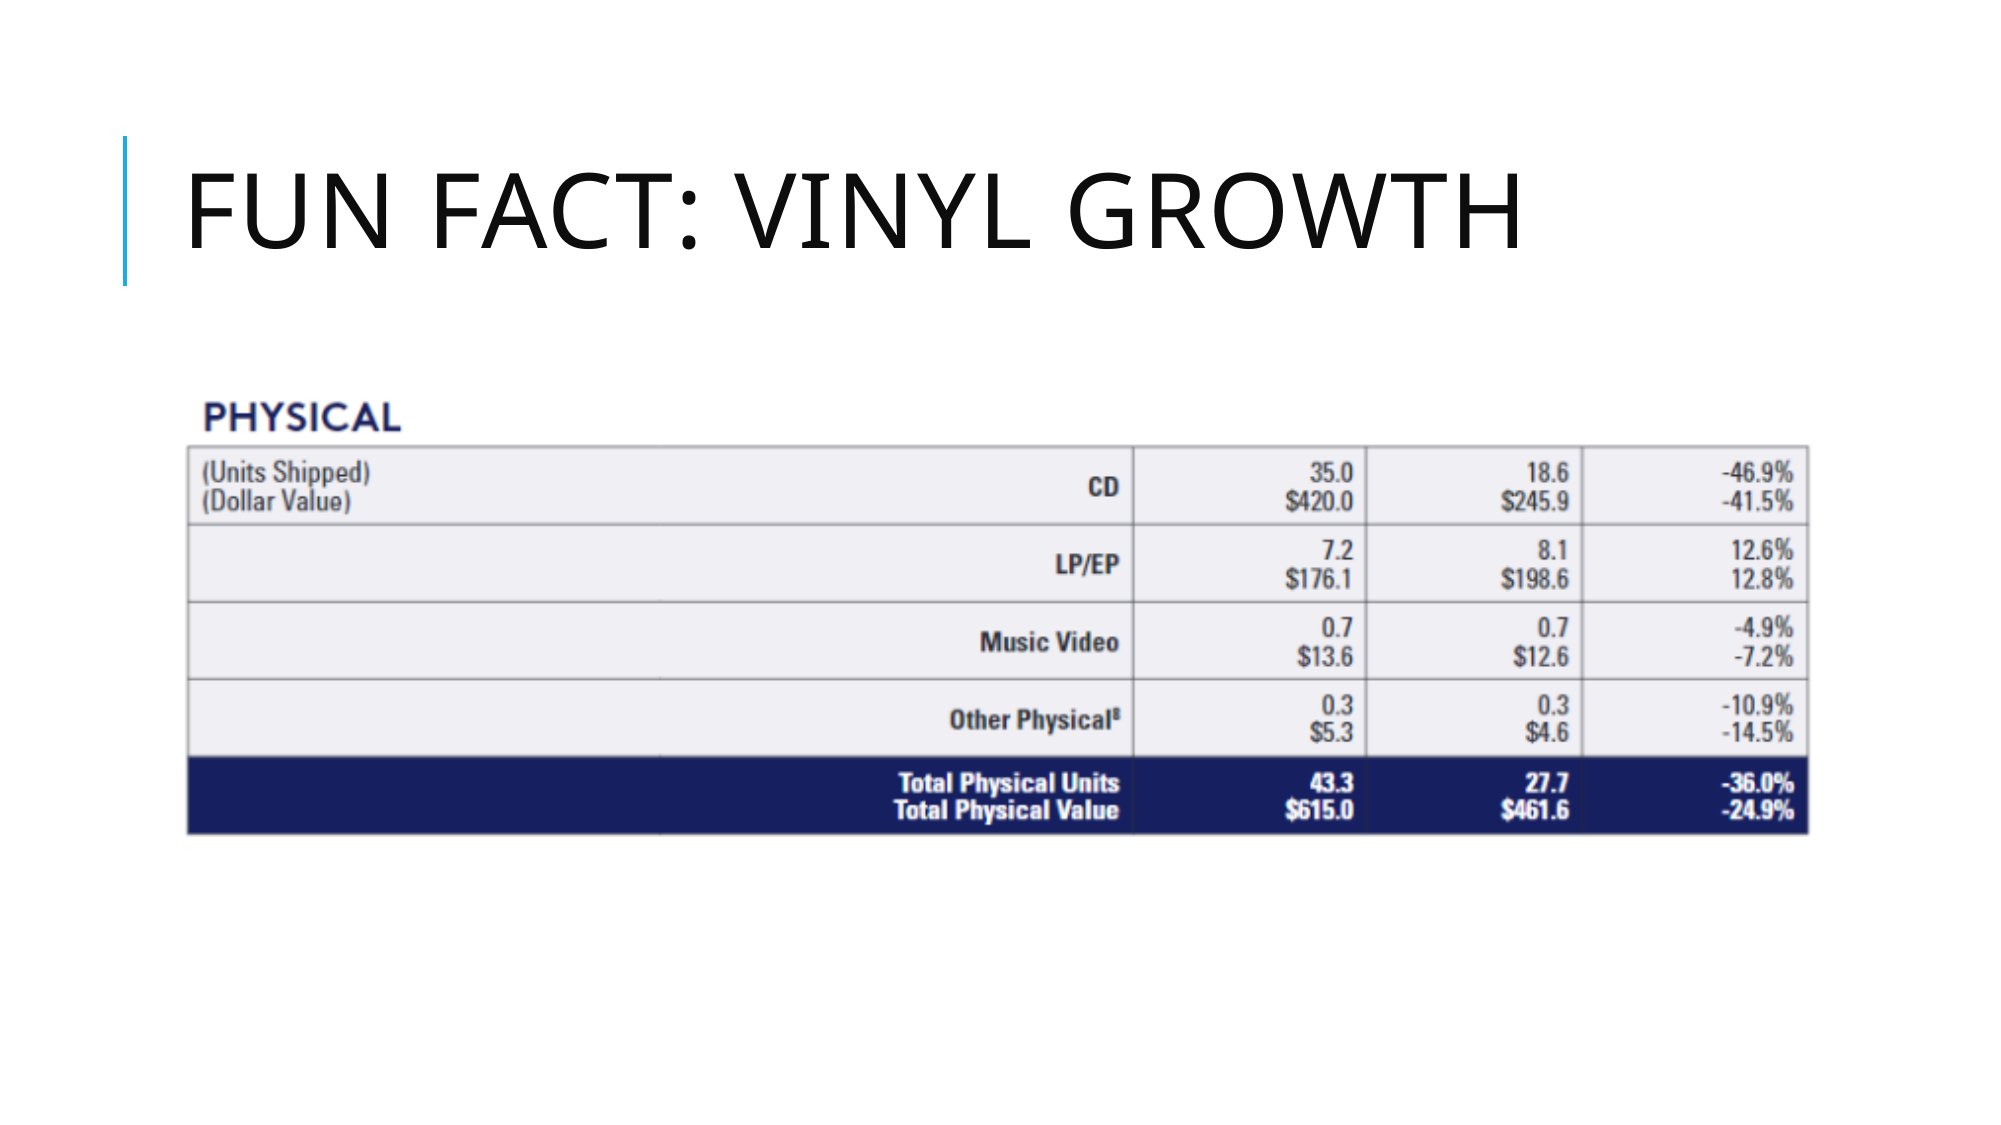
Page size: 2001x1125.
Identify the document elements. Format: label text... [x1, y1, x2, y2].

picture [168, 384, 1832, 853]
title Fun fact: vinyl growth [168, 96, 1763, 342]
